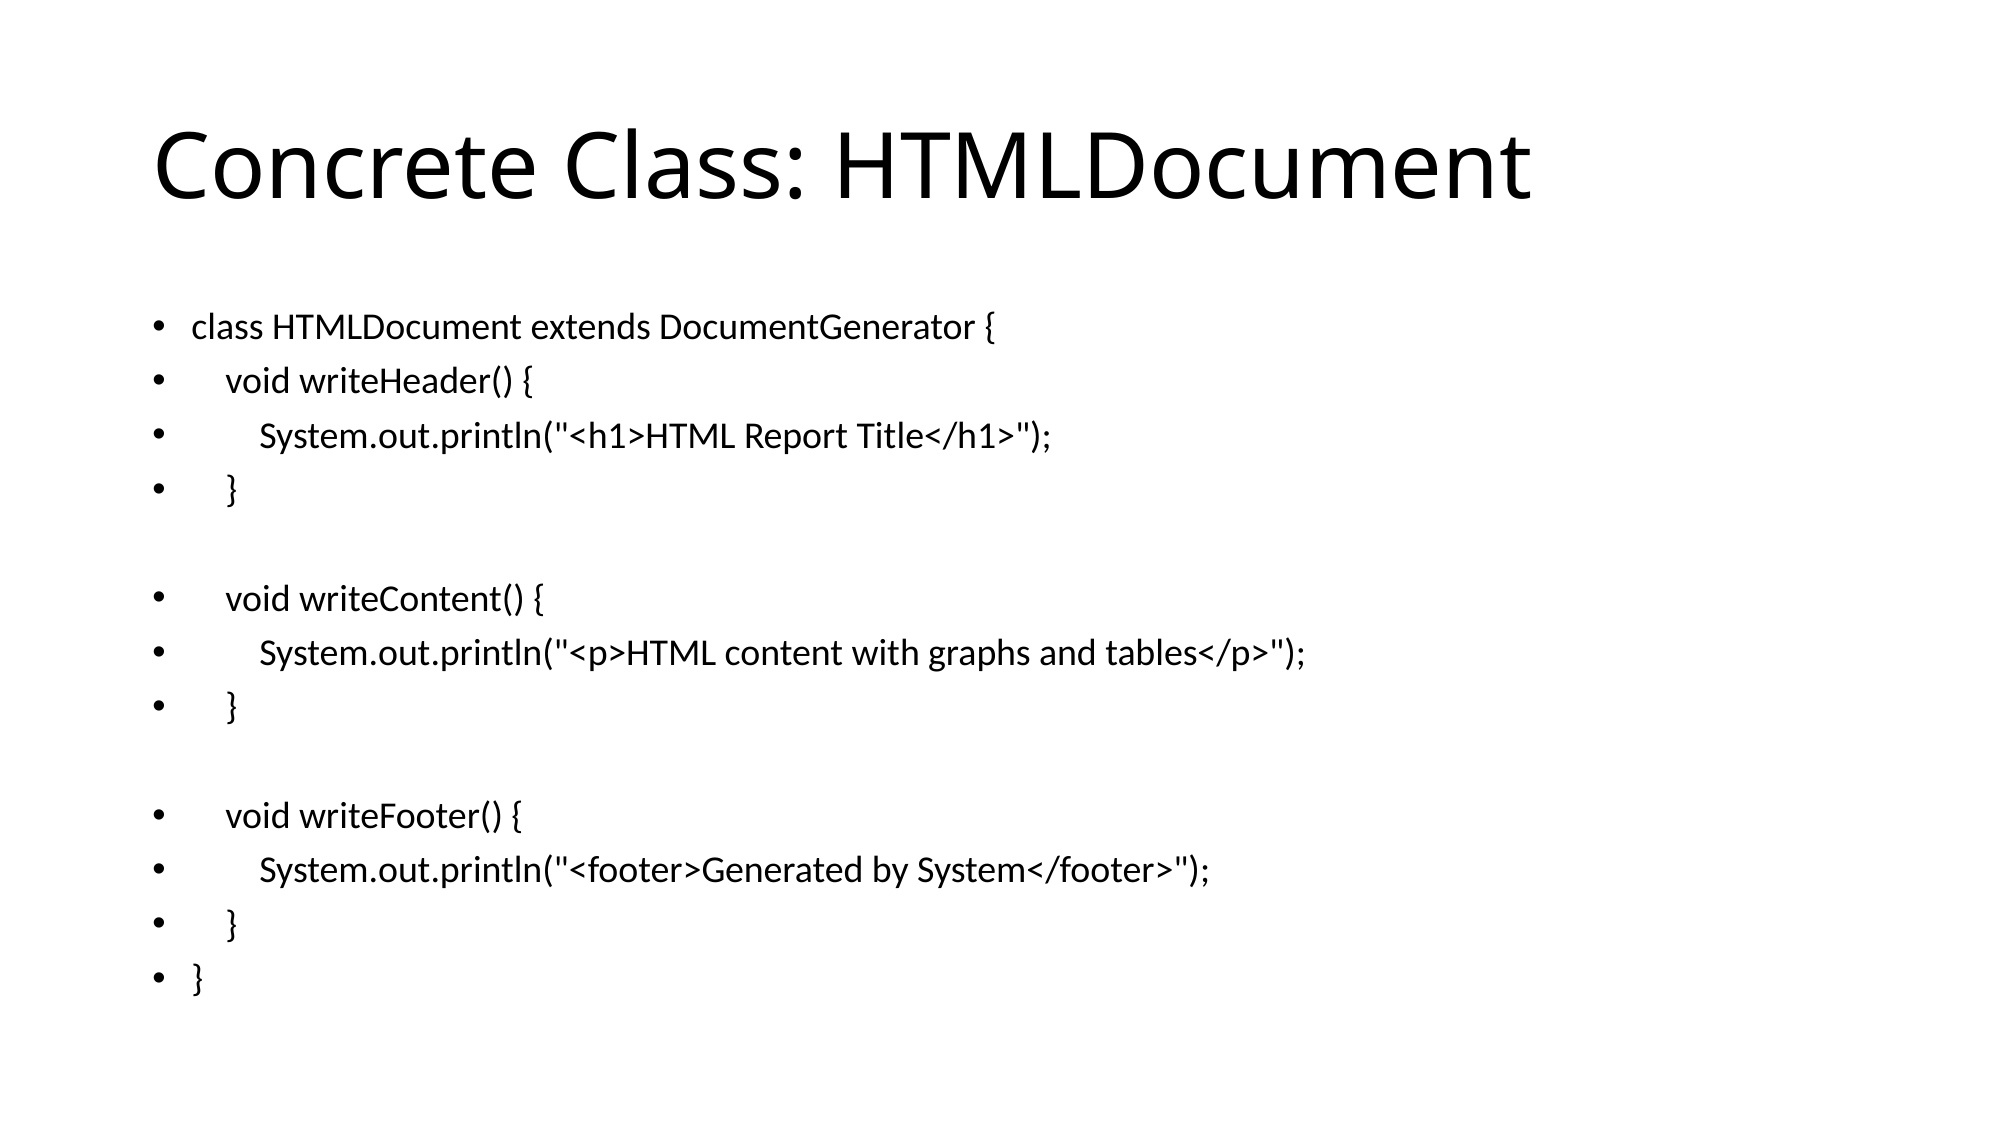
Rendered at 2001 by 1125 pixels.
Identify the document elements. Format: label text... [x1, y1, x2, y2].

list class HTMLDocument extends DocumentGenerator { void writeHeader() { System.out.println("<h1>HTML Report Title</h1>"); } void writeContent() { System.out.println("<p>HTML content with graphs and tables</p>"); } void writeFooter() { System.out.println("<footer>Generated by System</footer>"); } } [137, 299, 1863, 1014]
title Concrete Class: HTMLDocument [137, 59, 1863, 278]
